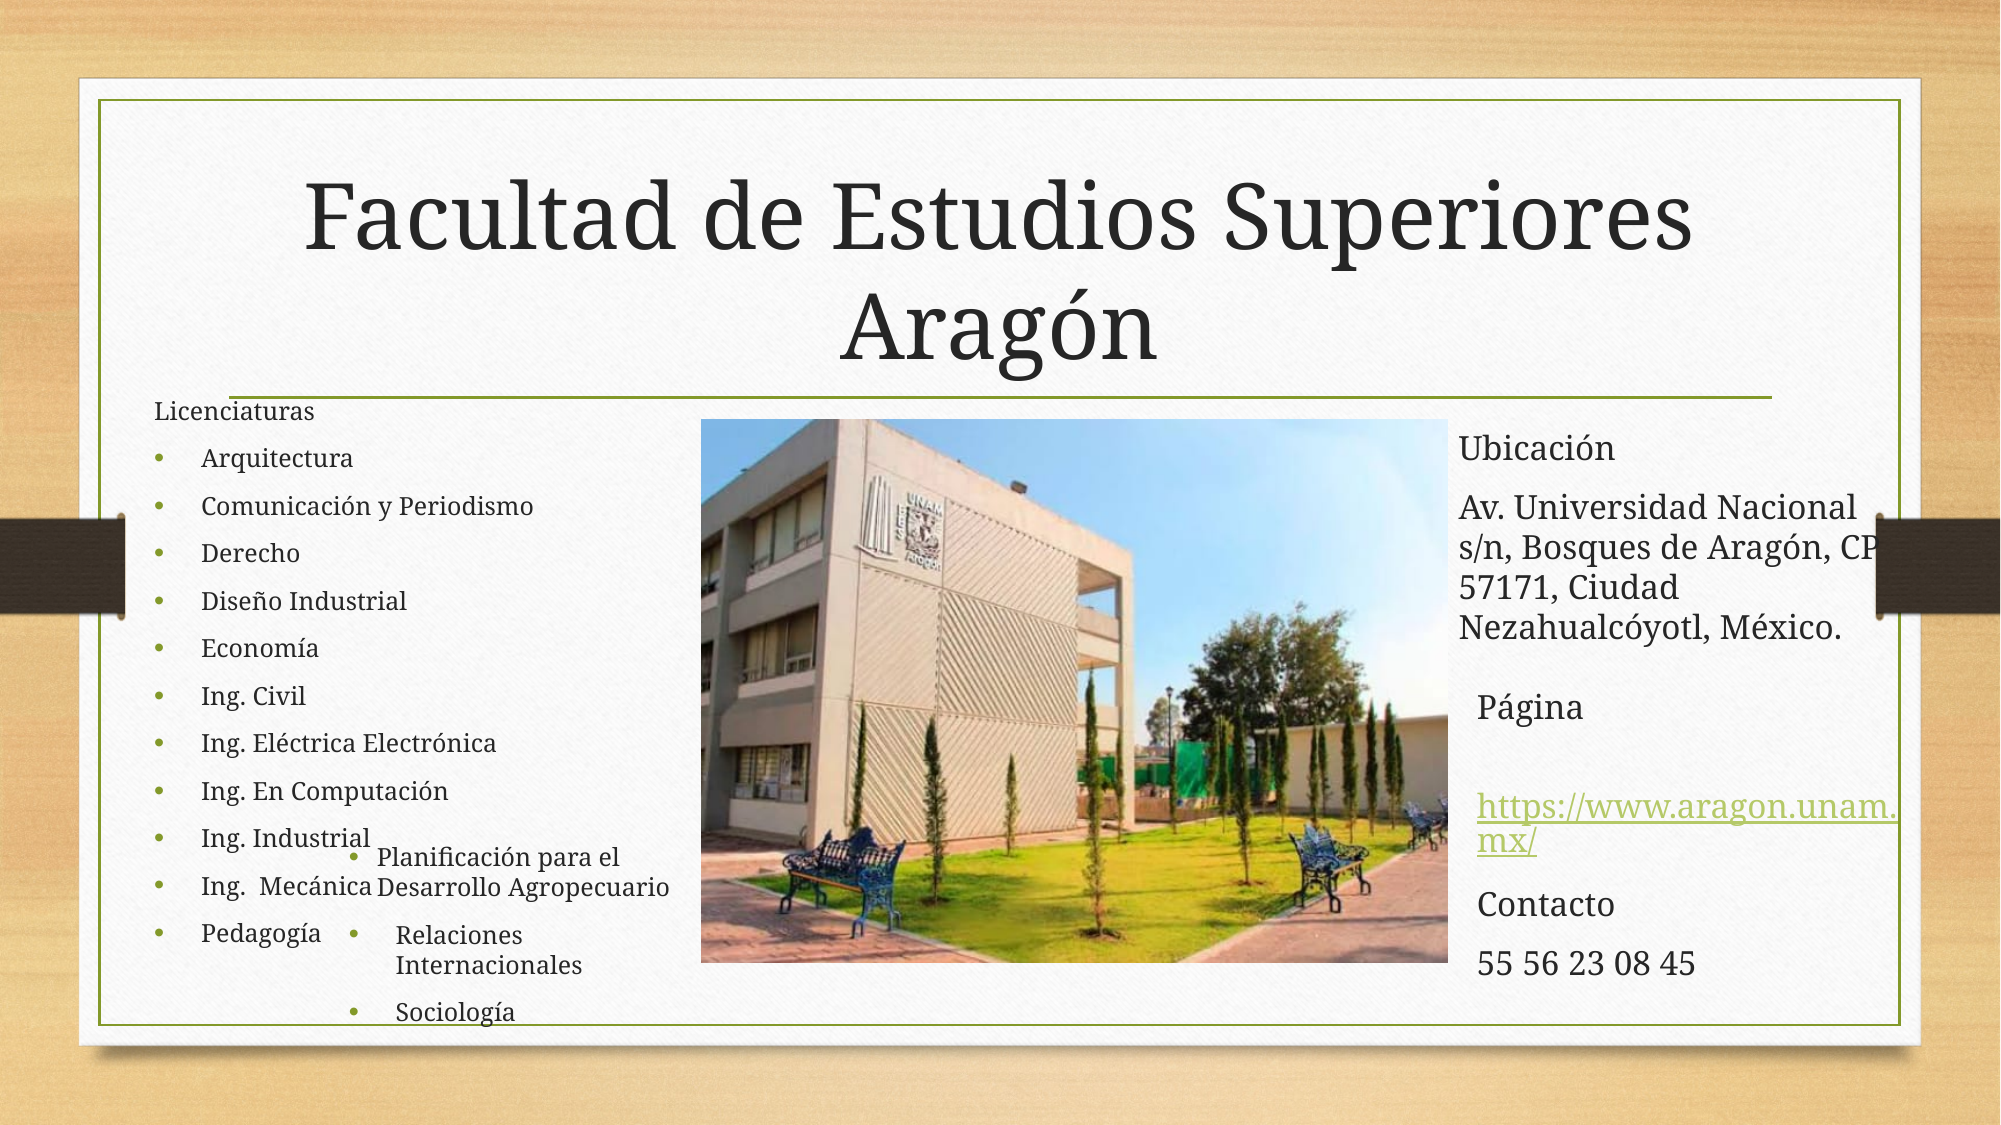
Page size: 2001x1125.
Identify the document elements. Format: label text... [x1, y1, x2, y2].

text_box Página https://www.aragon.unam.mx/ Contacto 55 56 23 08 45 [1461, 678, 1924, 893]
list Licenciaturas Arquitectura Comunicación y Periodismo Derecho Diseño Industrial Economía Ing. Civil Ing. Eléctrica Electrónica Ing. En Computación Ing. Industrial Ing. Mecánica Pedagogía [139, 387, 637, 1032]
text_box Ubicación Av. Universidad Nacional s/n, Bosques de Aragón, CP 57171, Ciudad Nezahualcóyotl, México. [1449, 420, 1905, 634]
text_box Planificación para el Desarrollo Agropecuario Relaciones Internacionales Sociología [334, 834, 702, 1034]
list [700, 419, 1449, 964]
title Facultad de Estudios Superiores Aragón [212, 161, 1788, 375]
picture [0, 0, 2001, 1125]
